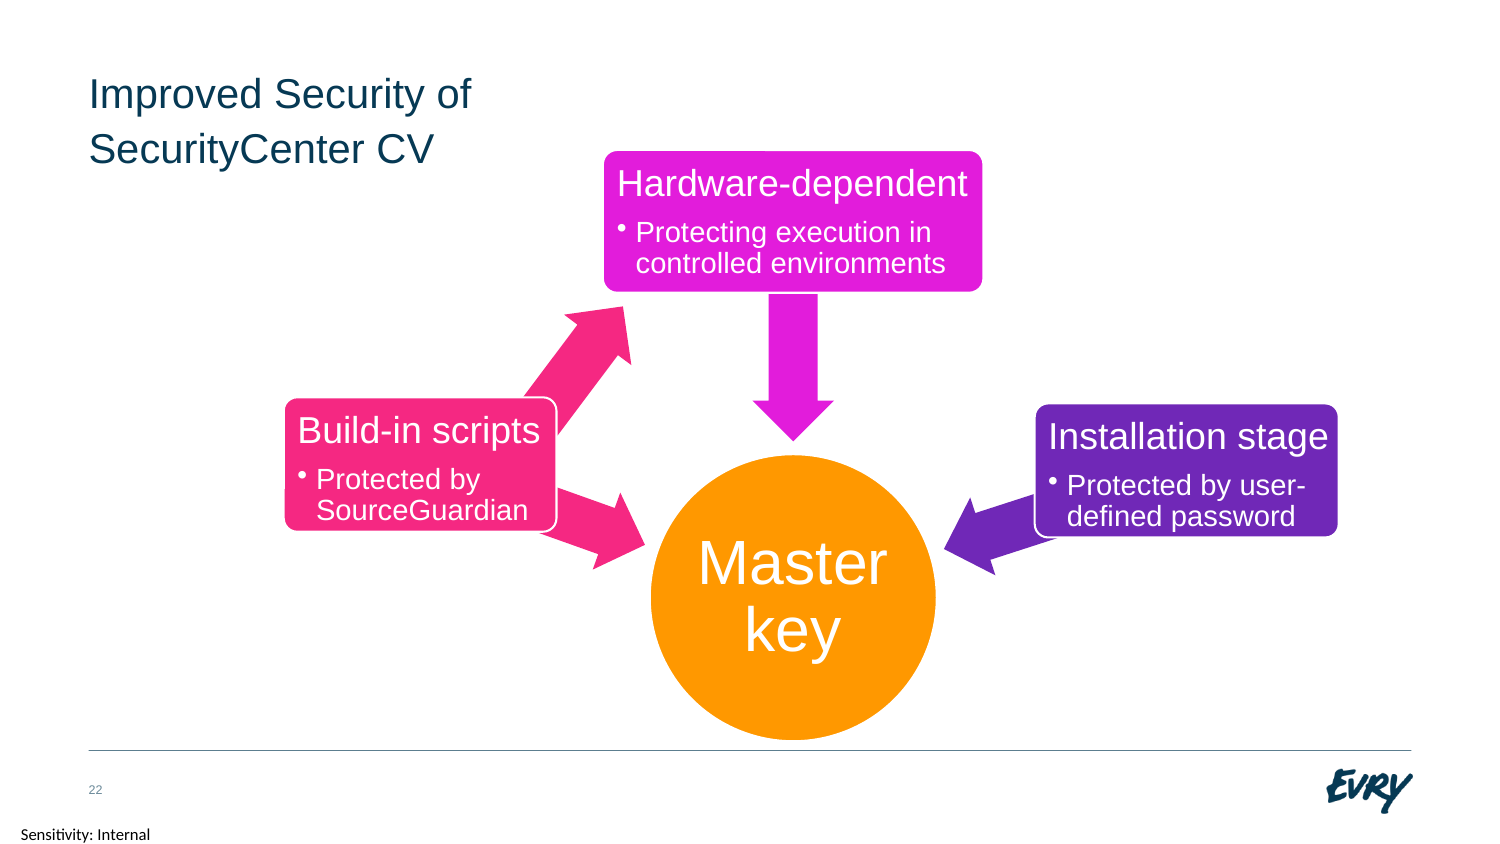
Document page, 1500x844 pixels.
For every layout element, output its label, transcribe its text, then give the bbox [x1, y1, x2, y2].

slide_number 22 [88, 781, 119, 797]
picture [1376, 779, 1383, 785]
picture [1388, 779, 1413, 814]
title Improved Security of SecurityCenter CV [88, 62, 633, 227]
picture [1326, 768, 1413, 814]
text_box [139, 130, 1463, 761]
